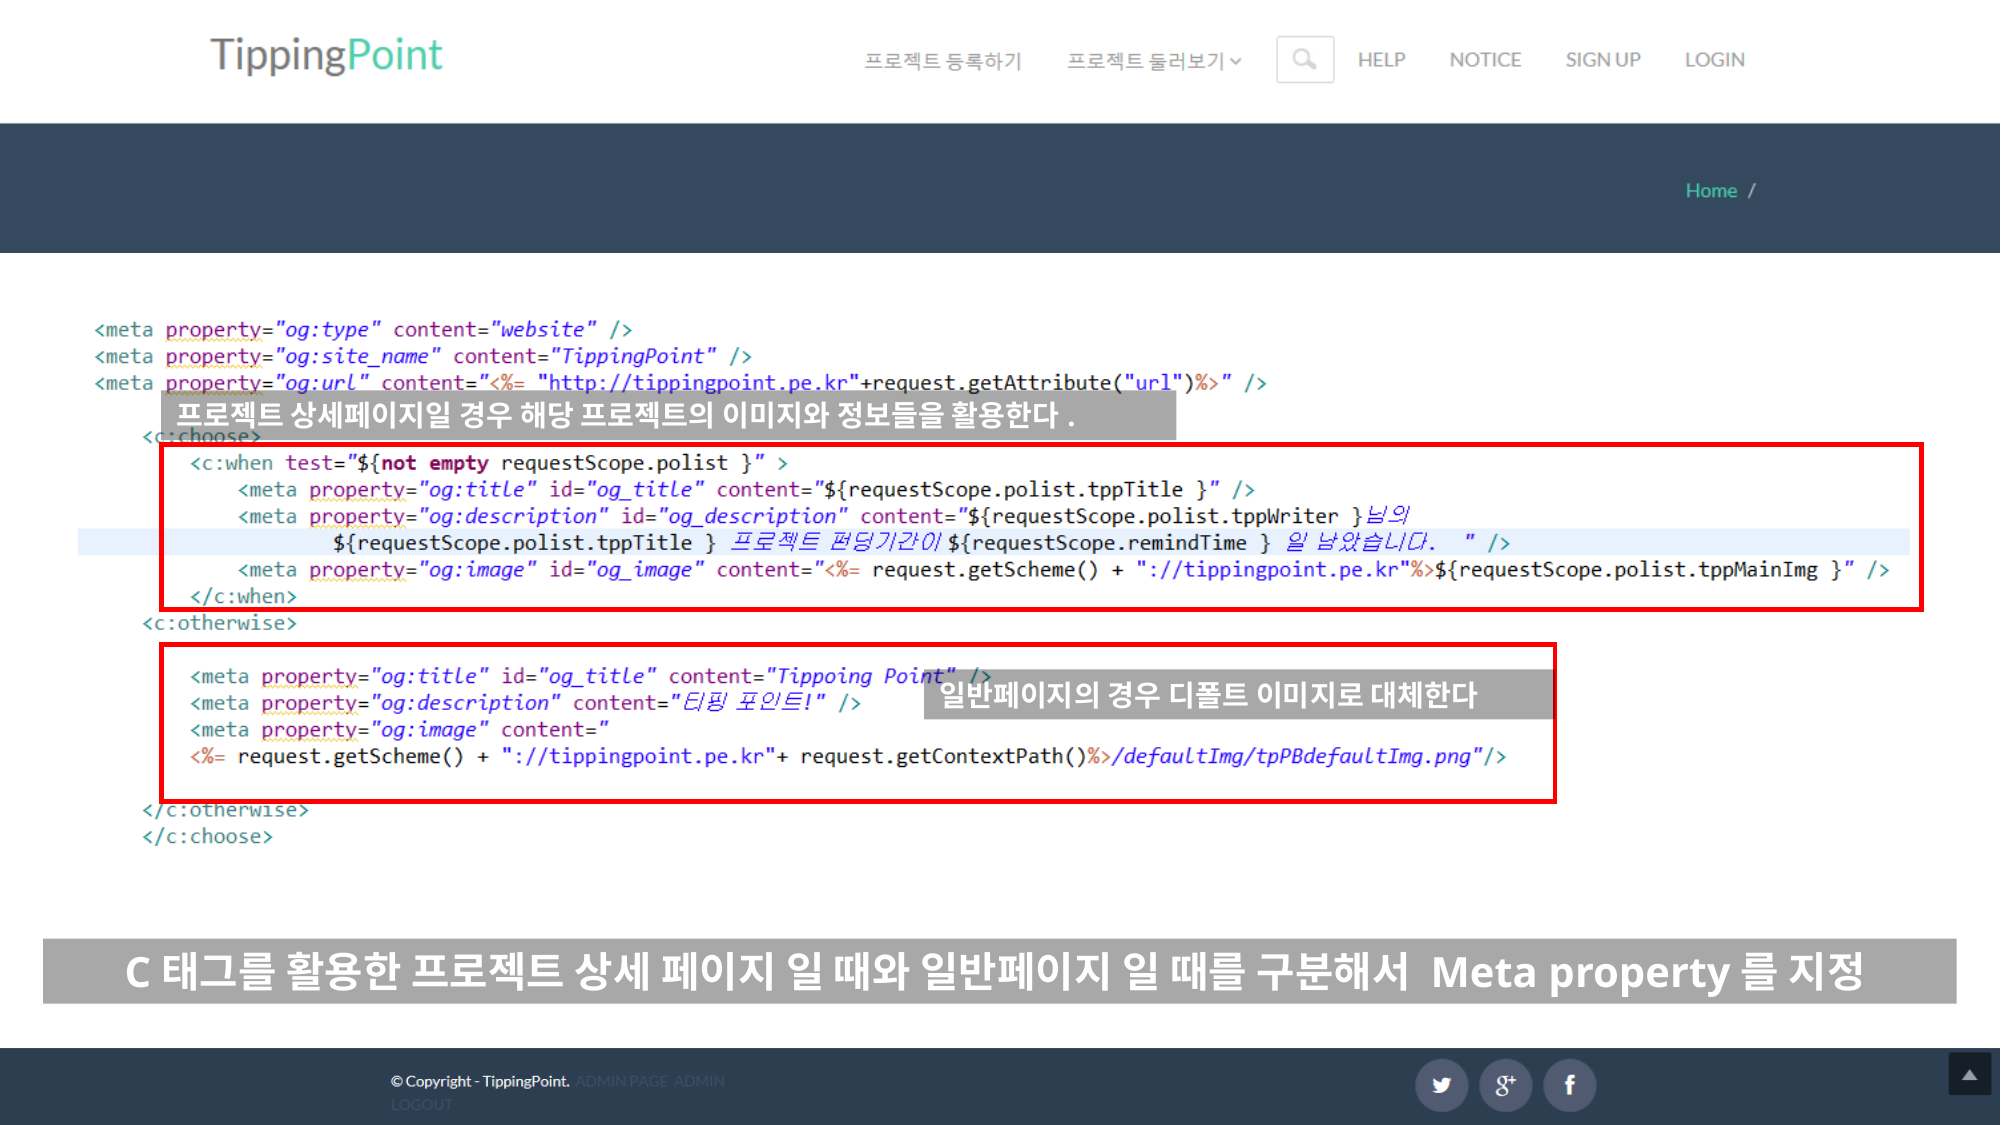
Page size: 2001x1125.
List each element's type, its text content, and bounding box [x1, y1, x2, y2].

text_box C태그를 활용한 프로젝트 상세 페이지 일 때와 일반페이지 일 때를 구분해서 Meta property를 지정 [43, 938, 1957, 1004]
picture [78, 310, 1910, 846]
picture [0, 18, 2000, 253]
text_box [1917, 444, 1922, 610]
picture [0, 1046, 2000, 1125]
